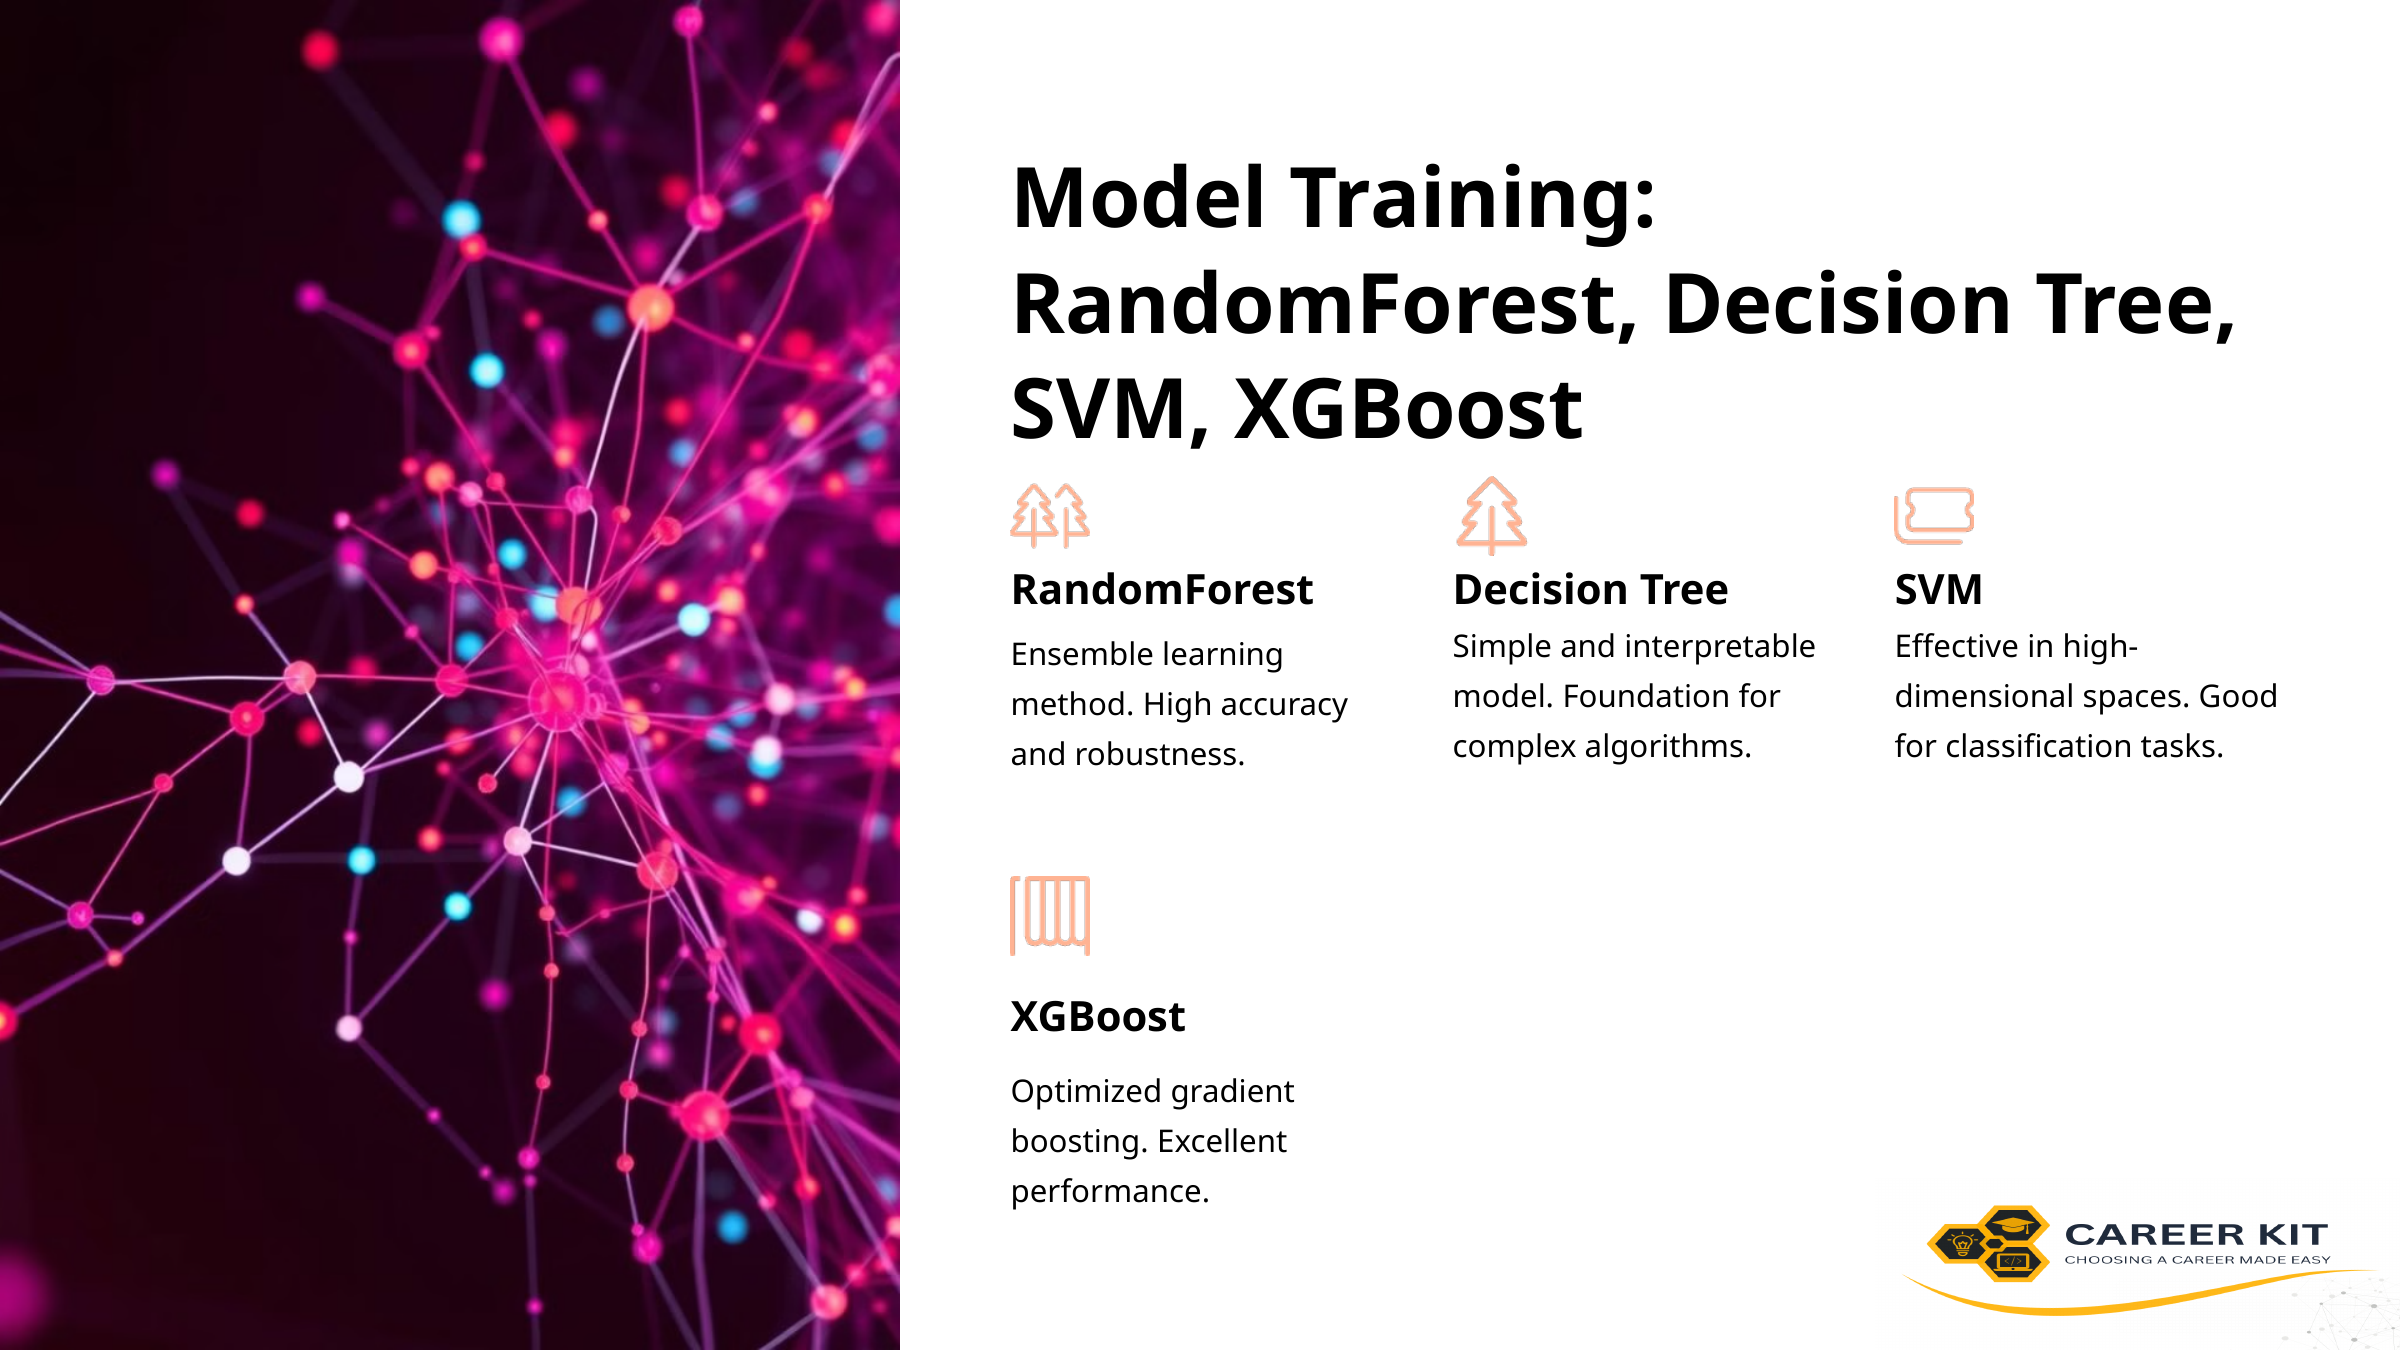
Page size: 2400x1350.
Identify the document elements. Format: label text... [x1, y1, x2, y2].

text_box SVM [1894, 560, 2290, 613]
text_box Effective in high-dimensional spaces. Good for classification tasks. [1894, 613, 2290, 816]
picture [1010, 476, 1090, 556]
text_box Ensemble learning method. High accuracy and robustness. [1010, 621, 1406, 774]
text_box RandomForest [1010, 560, 1406, 614]
text_box Model Training: RandomForest, Decision Tree, SVM, XGBoost [1010, 139, 2290, 351]
picture [0, 0, 900, 1350]
picture [1452, 476, 1532, 556]
picture [1875, 1178, 2400, 1350]
picture [1894, 476, 1974, 556]
text_box Simple and interpretable model. Foundation for complex algorithms. [1452, 613, 1848, 816]
text_box XGBoost [1010, 987, 1406, 1040]
text_box Optimized gradient boosting. Excellent performance. [1010, 1058, 1406, 1211]
text_box Decision Tree [1452, 560, 1848, 613]
picture [1010, 876, 1090, 956]
